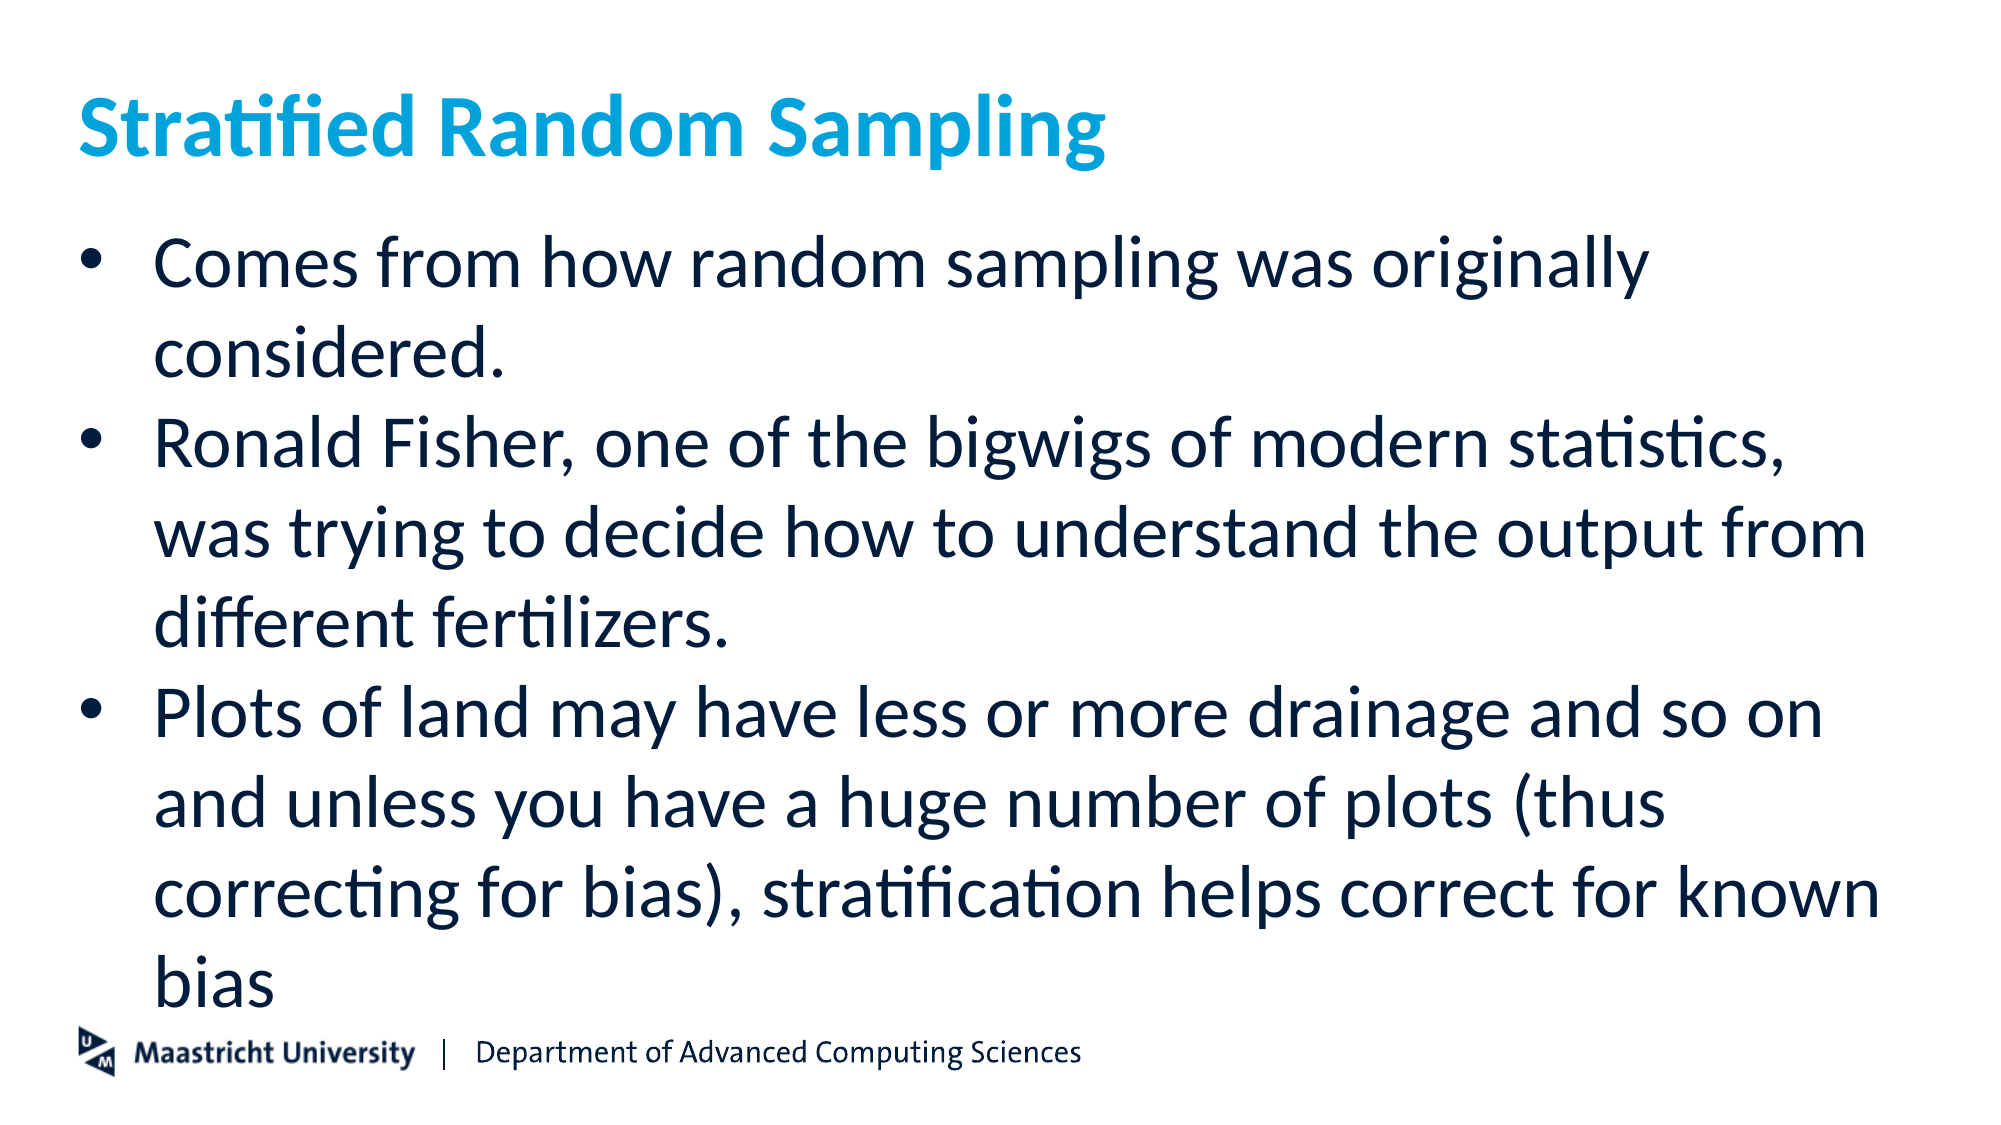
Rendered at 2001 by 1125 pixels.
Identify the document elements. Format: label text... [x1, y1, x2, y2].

list Comes from how random sampling was originally considered. Ronald Fisher, one of the bigwigs of modern statistics, was trying to decide how to understand the output from different fertilizers. Plots of land may have less or more drainage and so on and unless you have a huge number of plots (thus correcting for bias), stratification helps correct for known bias [78, 212, 1900, 942]
title Stratified Random Sampling [78, 67, 1900, 192]
